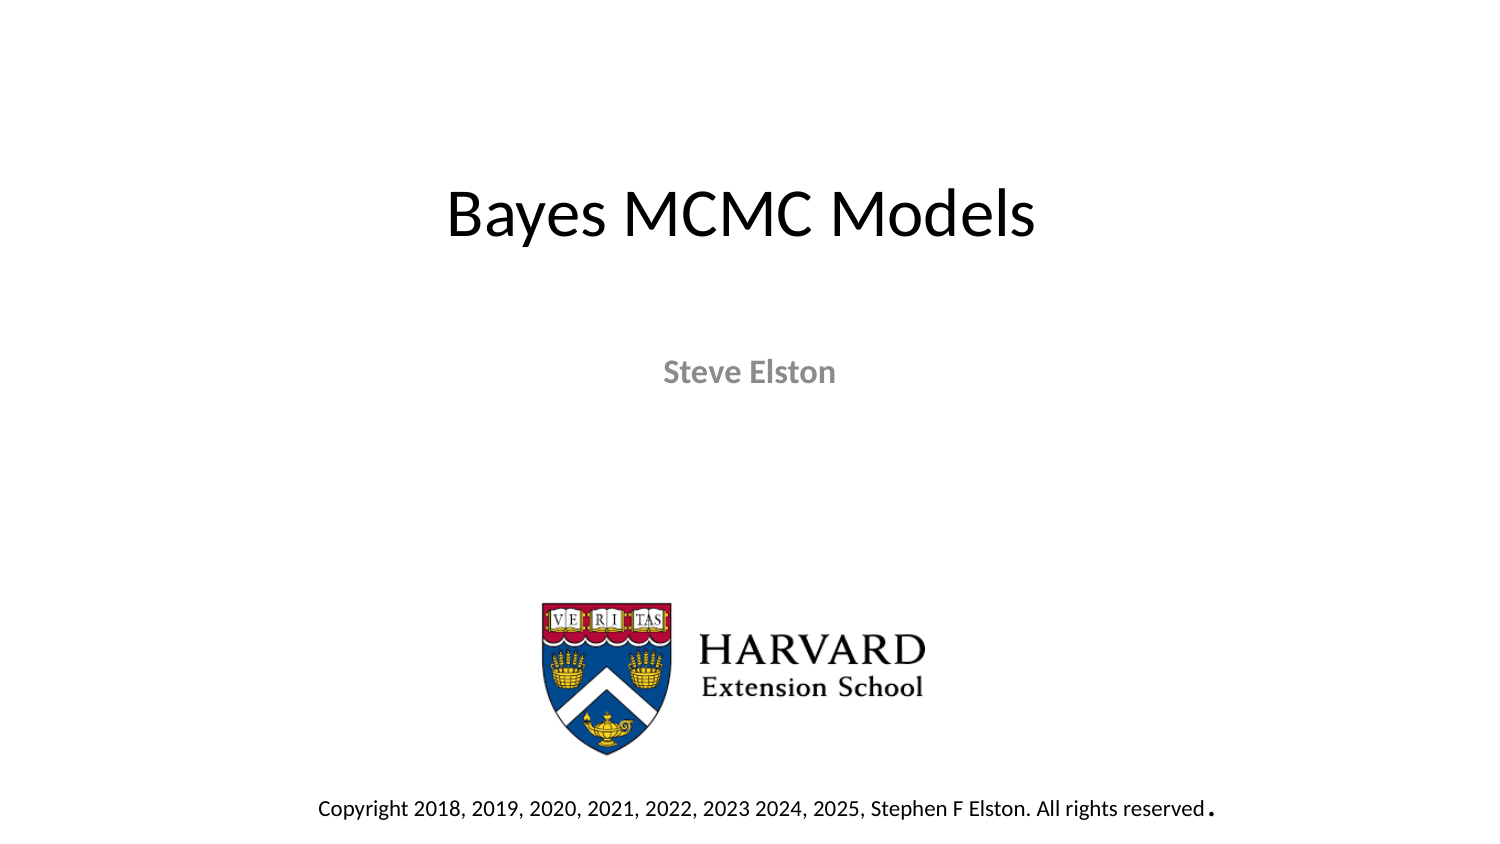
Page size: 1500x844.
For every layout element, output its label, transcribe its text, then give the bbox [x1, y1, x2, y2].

subtitle Steve Elston [225, 308, 1275, 401]
title Bayes MCMC Models [112, 84, 1388, 334]
picture [539, 600, 925, 759]
text_box Copyright 2018, 2019, 2020, 2021, 2022, 2023 2024, 2025, Stephen F Elston. All rights reserved. [296, 771, 1239, 832]
